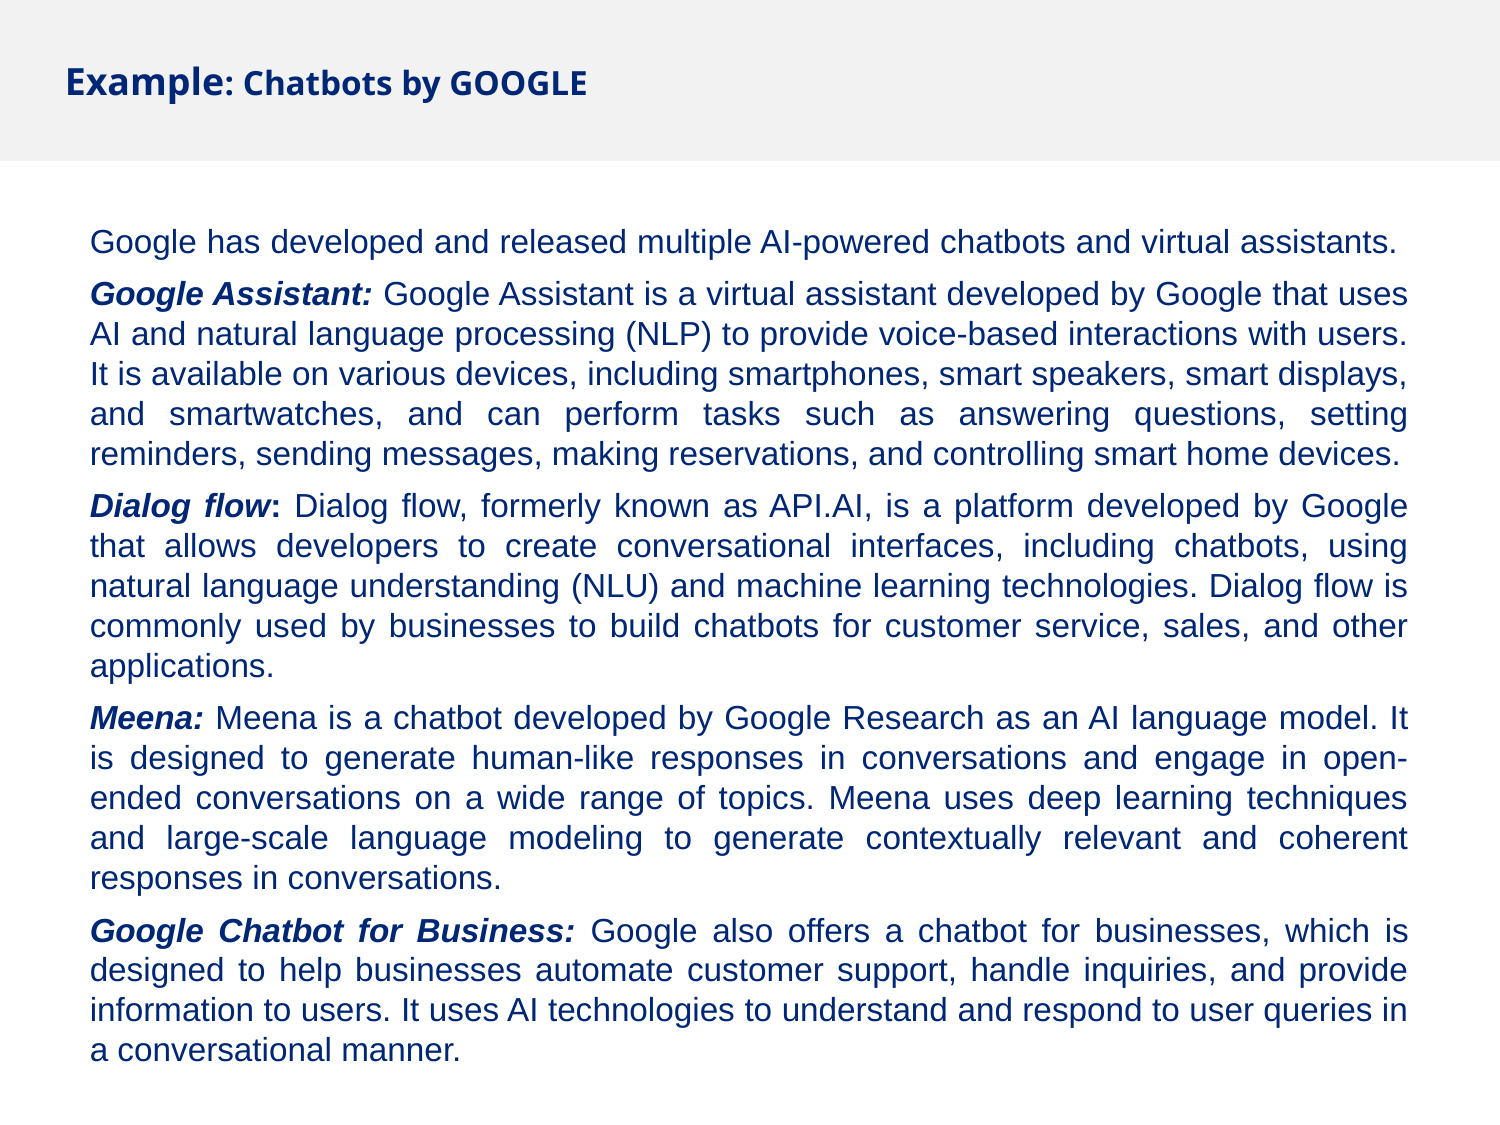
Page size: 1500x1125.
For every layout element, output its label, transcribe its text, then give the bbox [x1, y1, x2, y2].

list Google has developed and released multiple AI-powered chatbots and virtual assistants. Google Assistant: Google Assistant is a virtual assistant developed by Google that uses AI and natural language processing (NLP) to provide voice-based interactions with users. It is available on various devices, including smartphones, smart speakers, smart displays, and smartwatches, and can perform tasks such as answering questions, setting reminders, sending messages, making reservations, and controlling smart home devices. Dialog flow: Dialog flow, formerly known as API.AI, is a platform developed by Google that allows developers to create conversational interfaces, including chatbots, using natural language understanding (NLU) and machine learning technologies. Dialog flow is commonly used by businesses to build chatbots for customer service, sales, and other applications. Meena: Meena is a chatbot developed by Google Research as an AI language model. It is designed to generate human-like responses in conversations and engage in open-ended conversations on a wide range of topics. Meena uses deep learning techniques and large-scale language modeling to generate contextually relevant and coherent responses in conversations. Google Chatbot for Business: Google also offers a chatbot for businesses, which is designed to help businesses automate customer support, handle inquiries, and provide information to users. It uses AI technologies to understand and respond to user queries in a conversational manner. [75, 212, 1425, 963]
title Example: Chatbots by GOOGLE [50, 50, 1400, 280]
